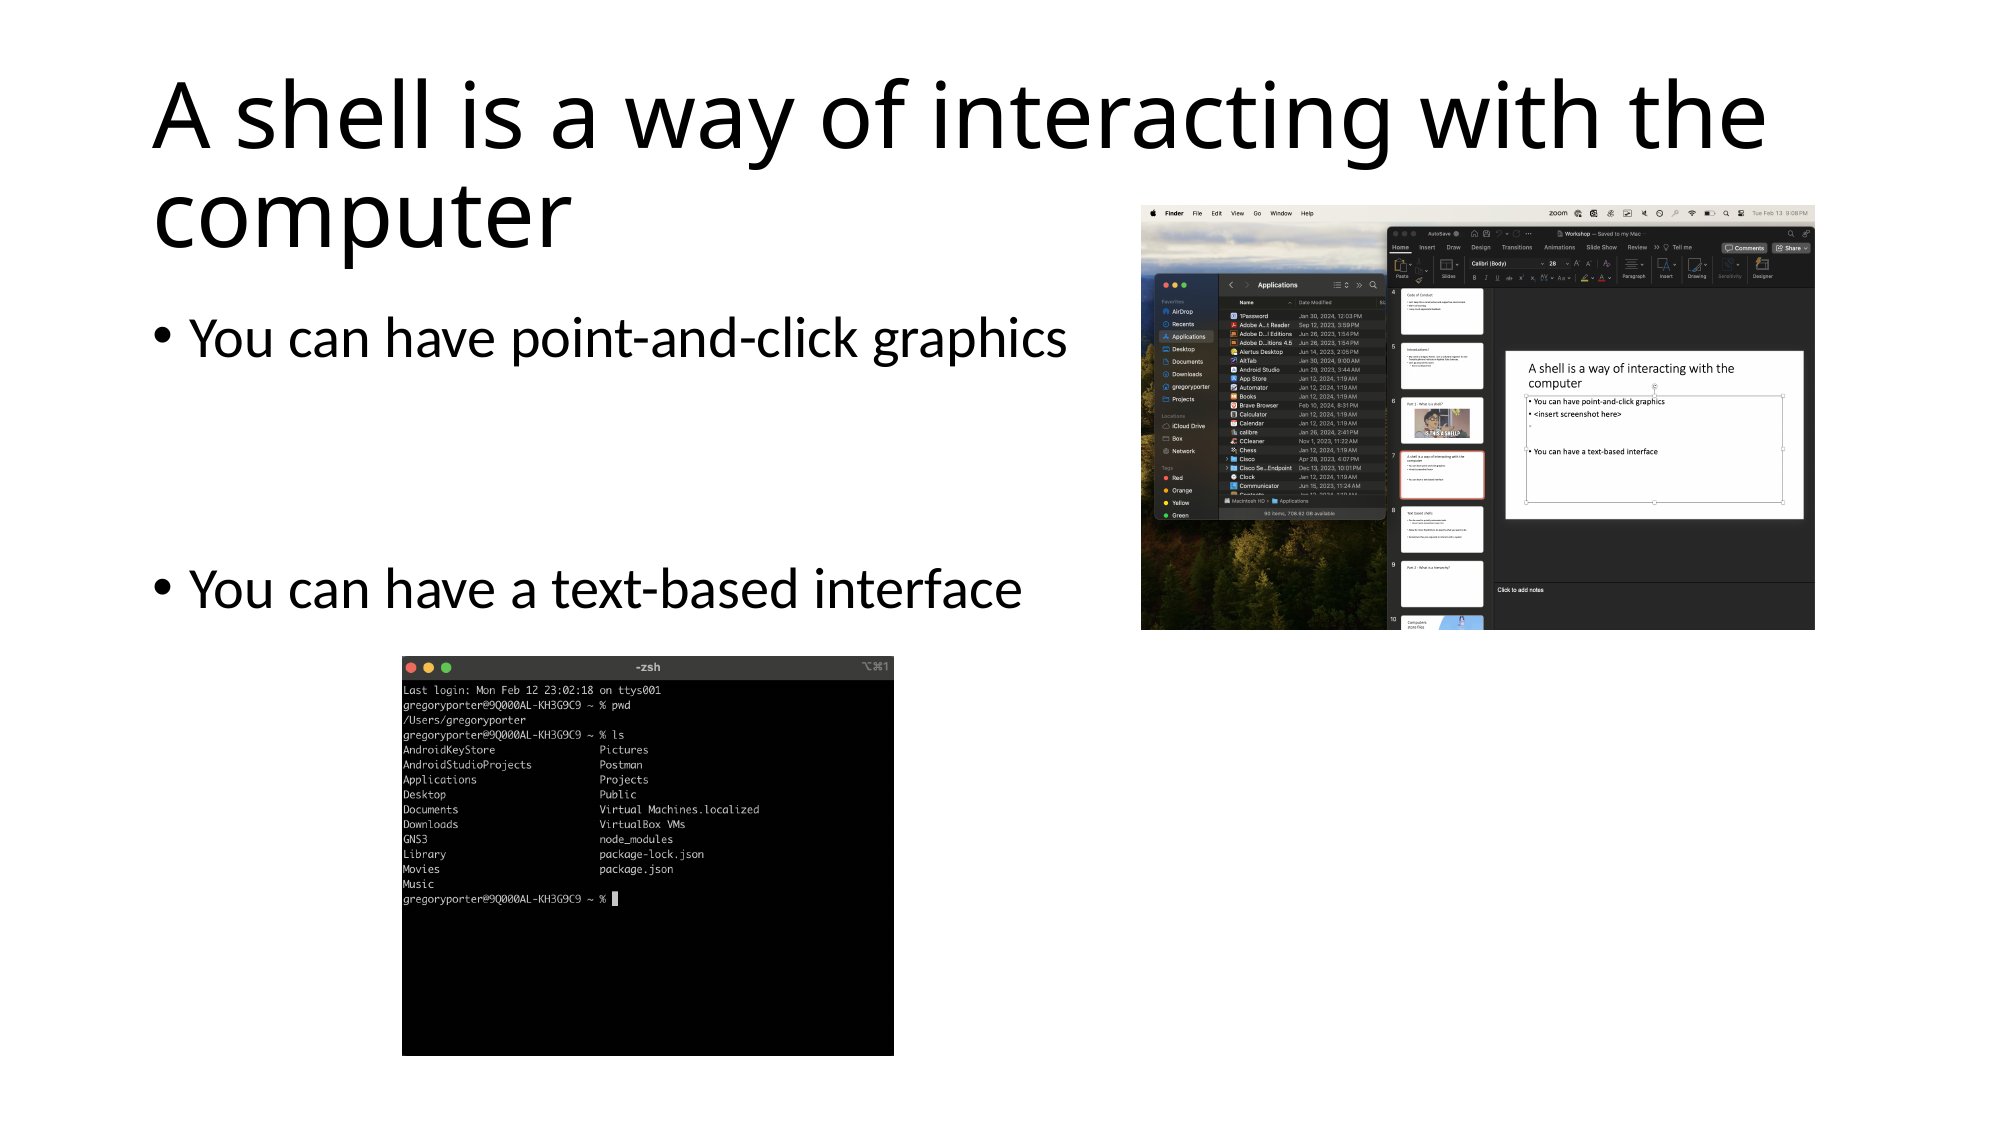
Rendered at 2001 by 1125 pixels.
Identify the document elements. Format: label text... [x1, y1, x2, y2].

title A shell is a way of interacting with the computer [137, 59, 1863, 278]
picture [402, 656, 894, 1056]
picture [1141, 205, 1815, 630]
list You can have point-and-click graphics You can have a text-based interface [137, 299, 1863, 1014]
